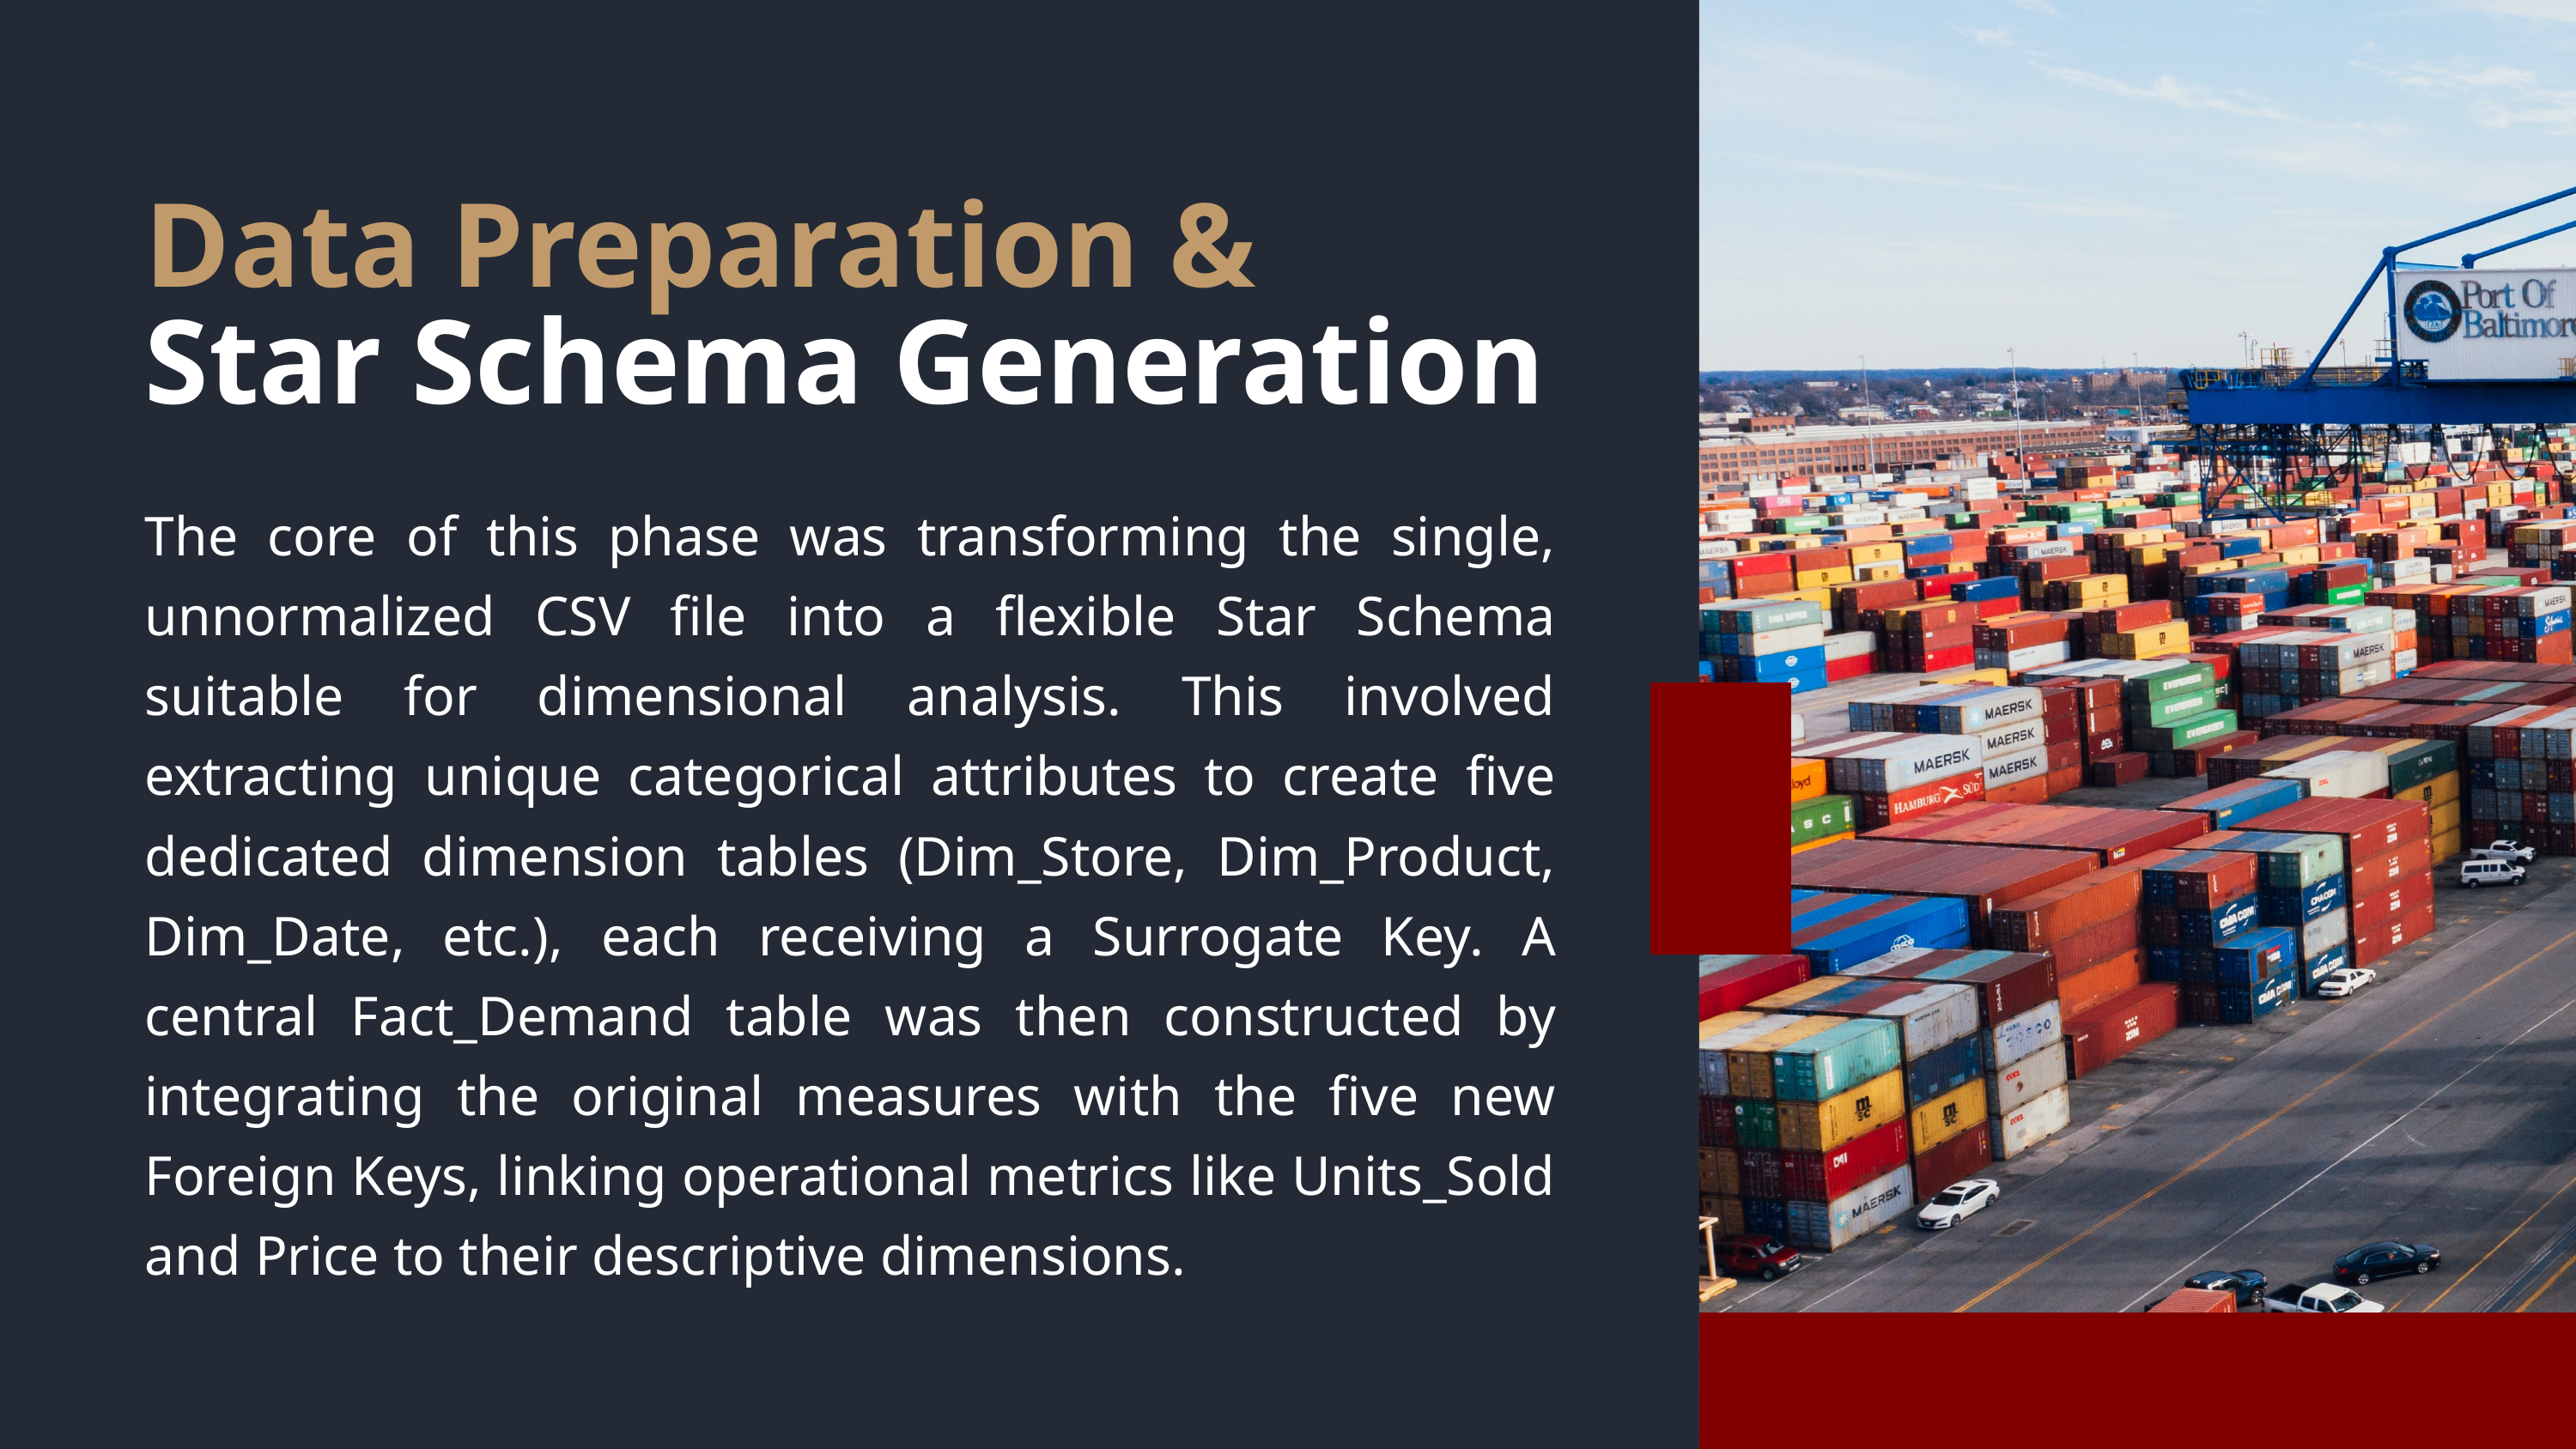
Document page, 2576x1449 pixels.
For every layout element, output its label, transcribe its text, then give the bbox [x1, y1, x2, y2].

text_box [1649, 682, 1792, 955]
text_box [1698, 1312, 2576, 1449]
text_box Data Preparation & Star Schema Generation [144, 192, 1626, 427]
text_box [1698, 0, 2576, 1312]
text_box The core of this phase was transforming the single, unnormalized CSV file into a flexible Star Schema suitable for dimensional analysis. This involved extracting unique categorical attributes to create five dedicated dimension tables (Dim_Store, Dim_Product, Dim_Date, etc.), each receiving a Surrogate Key. A central Fact_Demand table was then constructed by integrating the original measures with the five new Foreign Keys, linking operational metrics like Units_Sold and Price to their descriptive dimensions. [144, 486, 1558, 1287]
